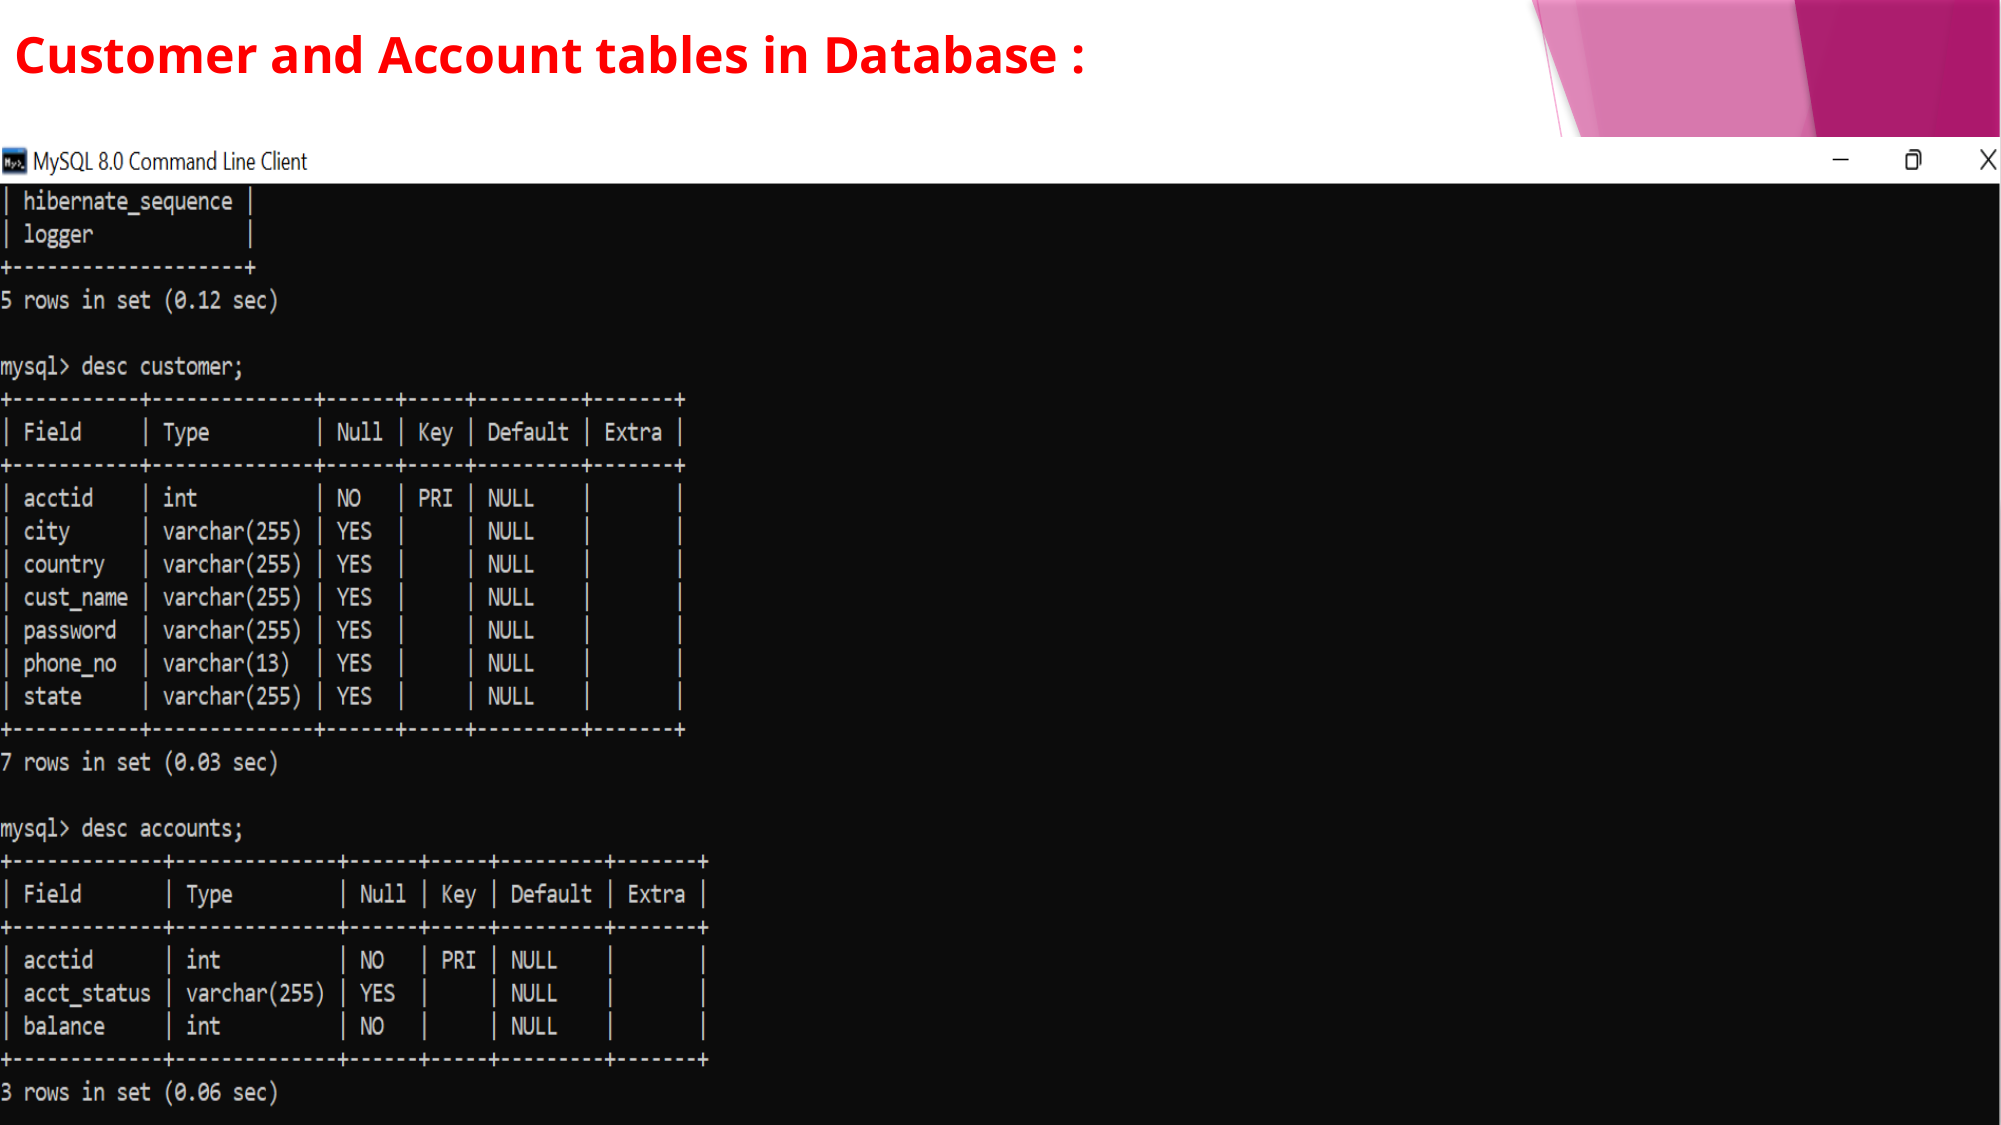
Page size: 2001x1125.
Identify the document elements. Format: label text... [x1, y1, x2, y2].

picture [0, 137, 2000, 1125]
text_box Customer and Account tables in Database : [0, 15, 1911, 91]
